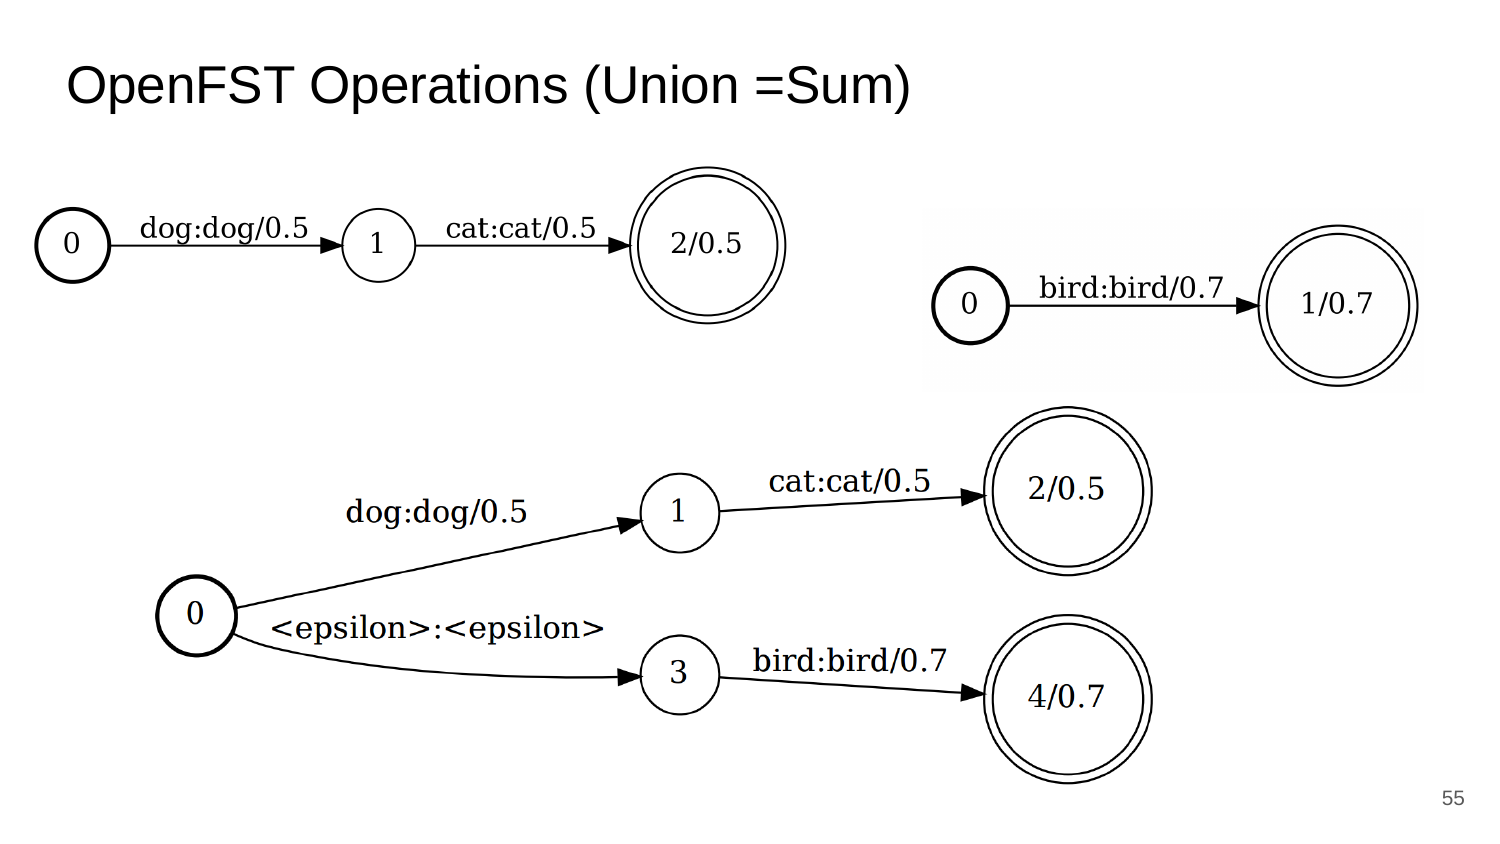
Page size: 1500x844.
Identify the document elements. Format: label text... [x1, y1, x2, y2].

picture [137, 208, 1424, 794]
title OpenFST Operations (Union =Sum) [51, 35, 1449, 130]
picture [24, 154, 796, 331]
slide_number ‹#› [1389, 764, 1480, 830]
